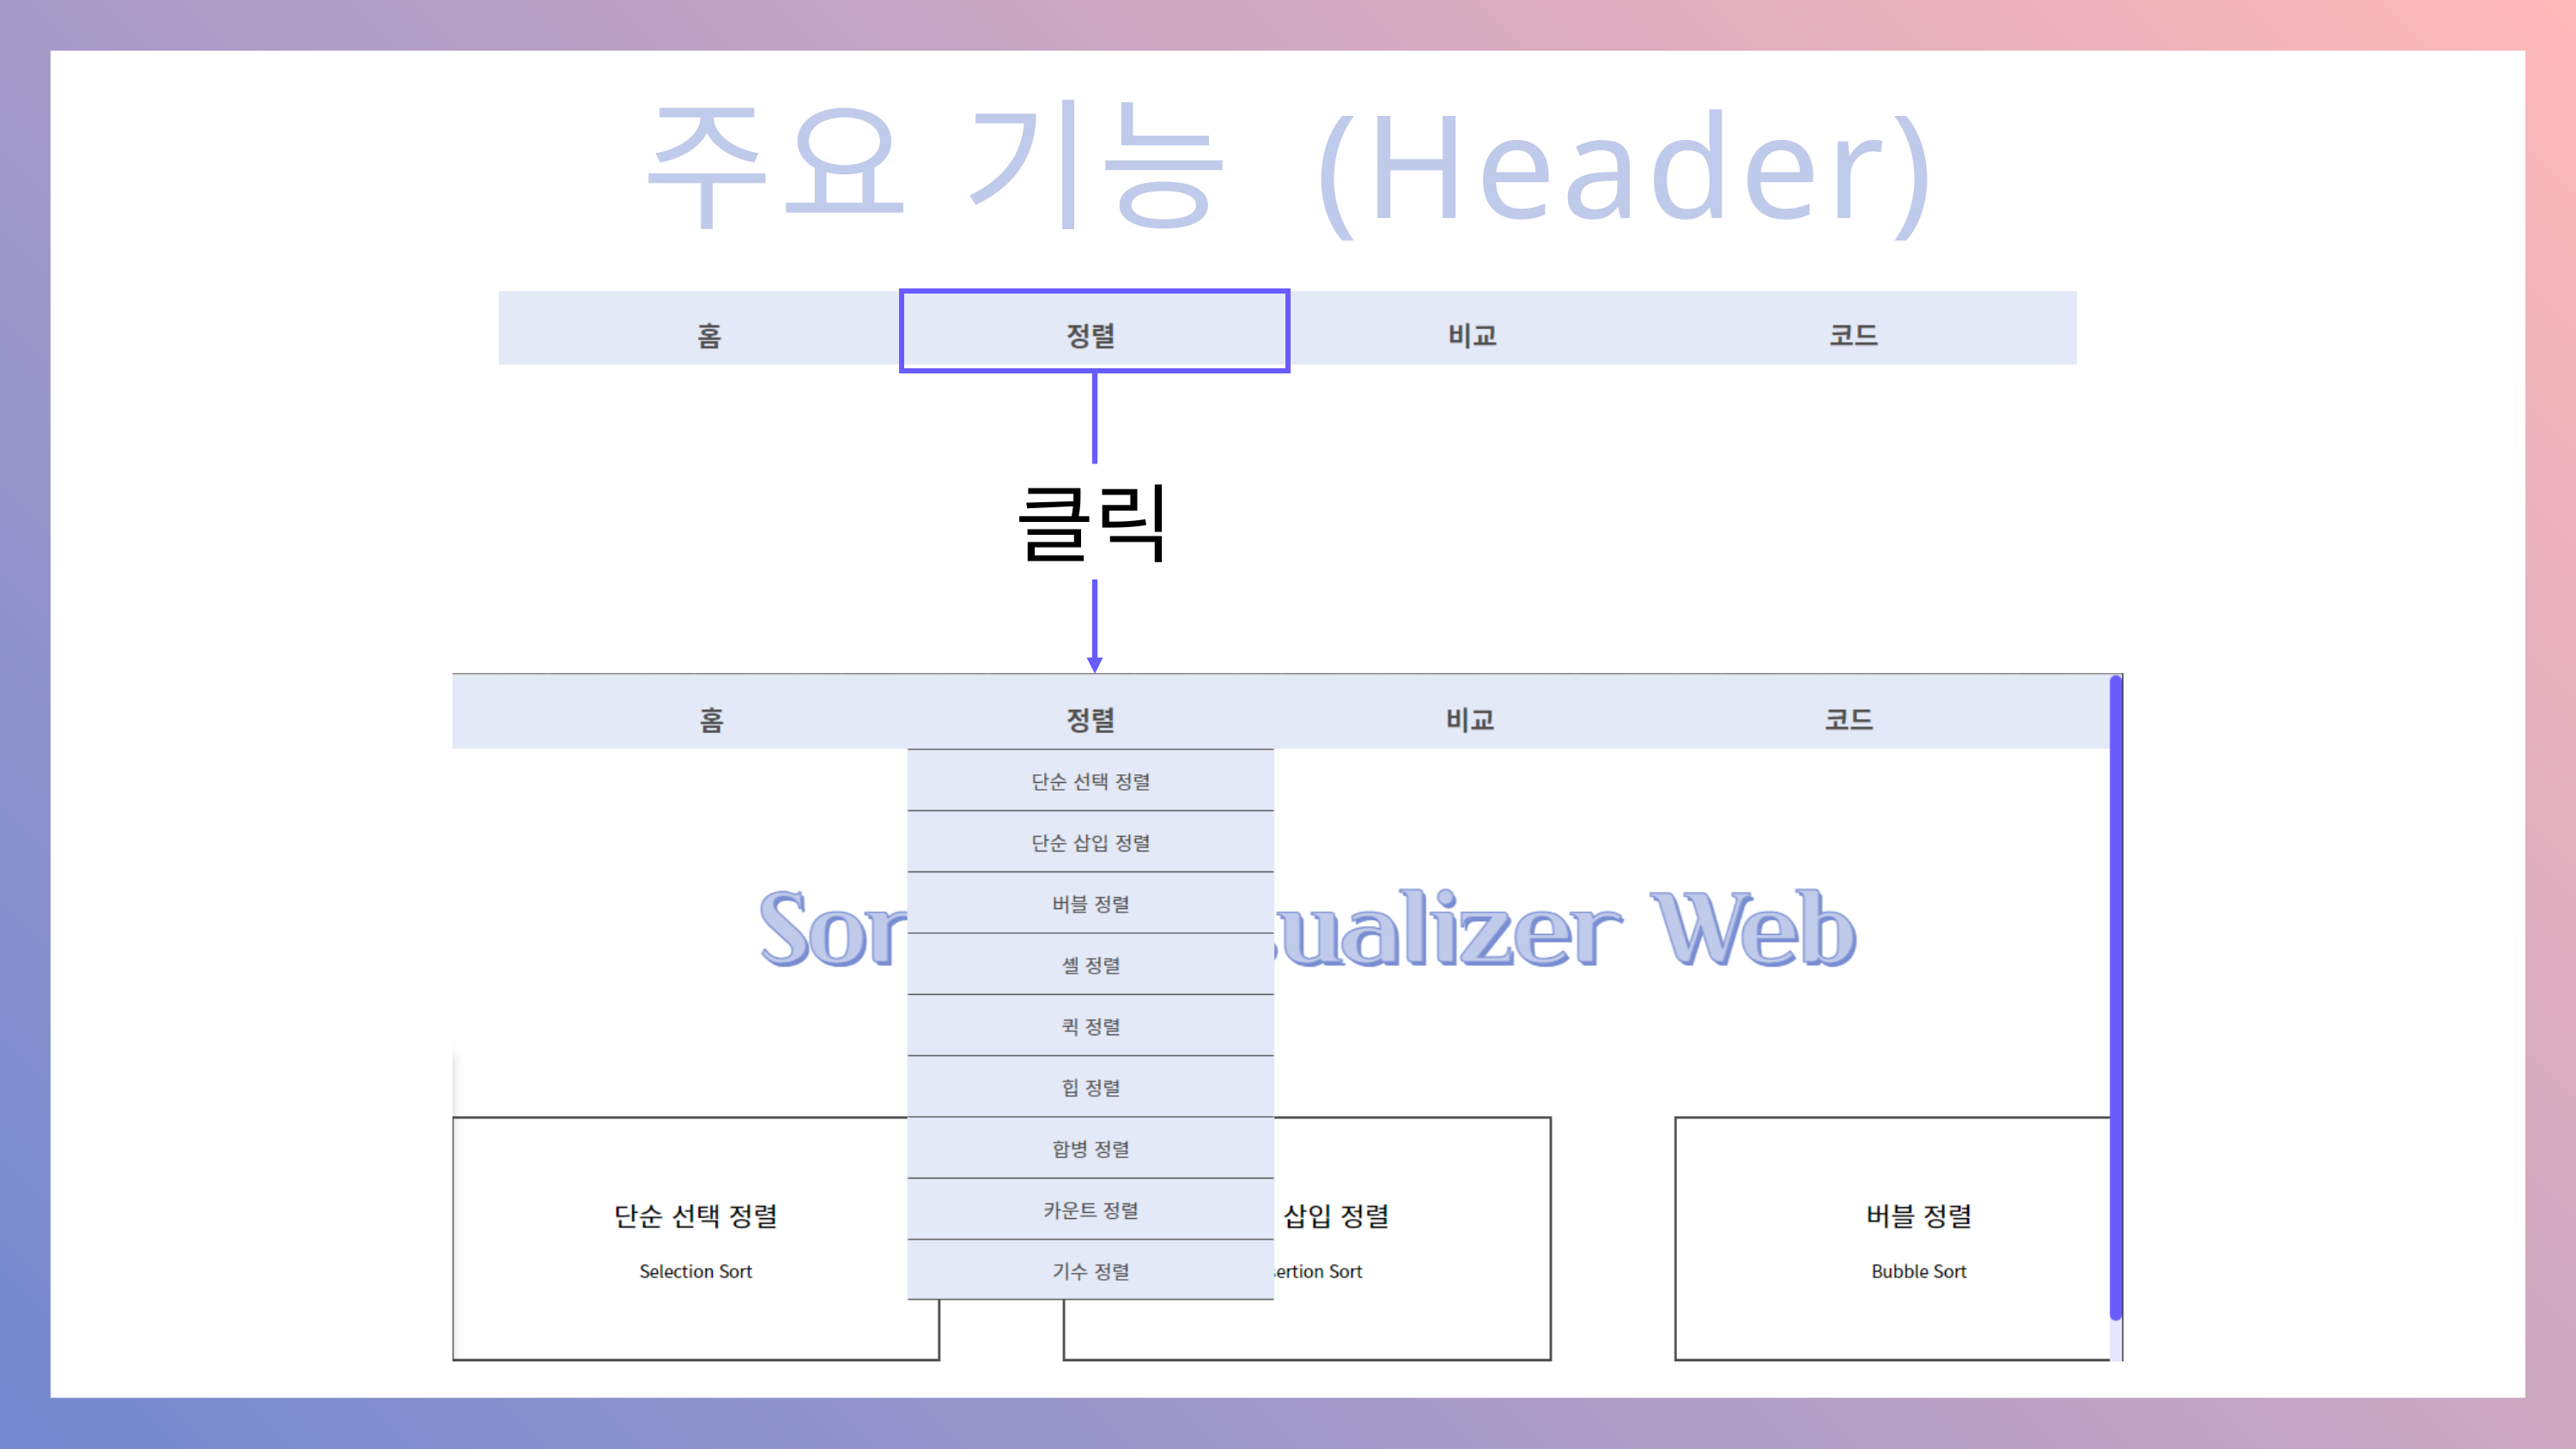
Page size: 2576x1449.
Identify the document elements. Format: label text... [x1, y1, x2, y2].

picture [498, 291, 2077, 372]
picture [453, 673, 2123, 1361]
text_box 클릭 [1002, 464, 1187, 580]
text_box 주요 기능 (Header) [629, 69, 1947, 254]
